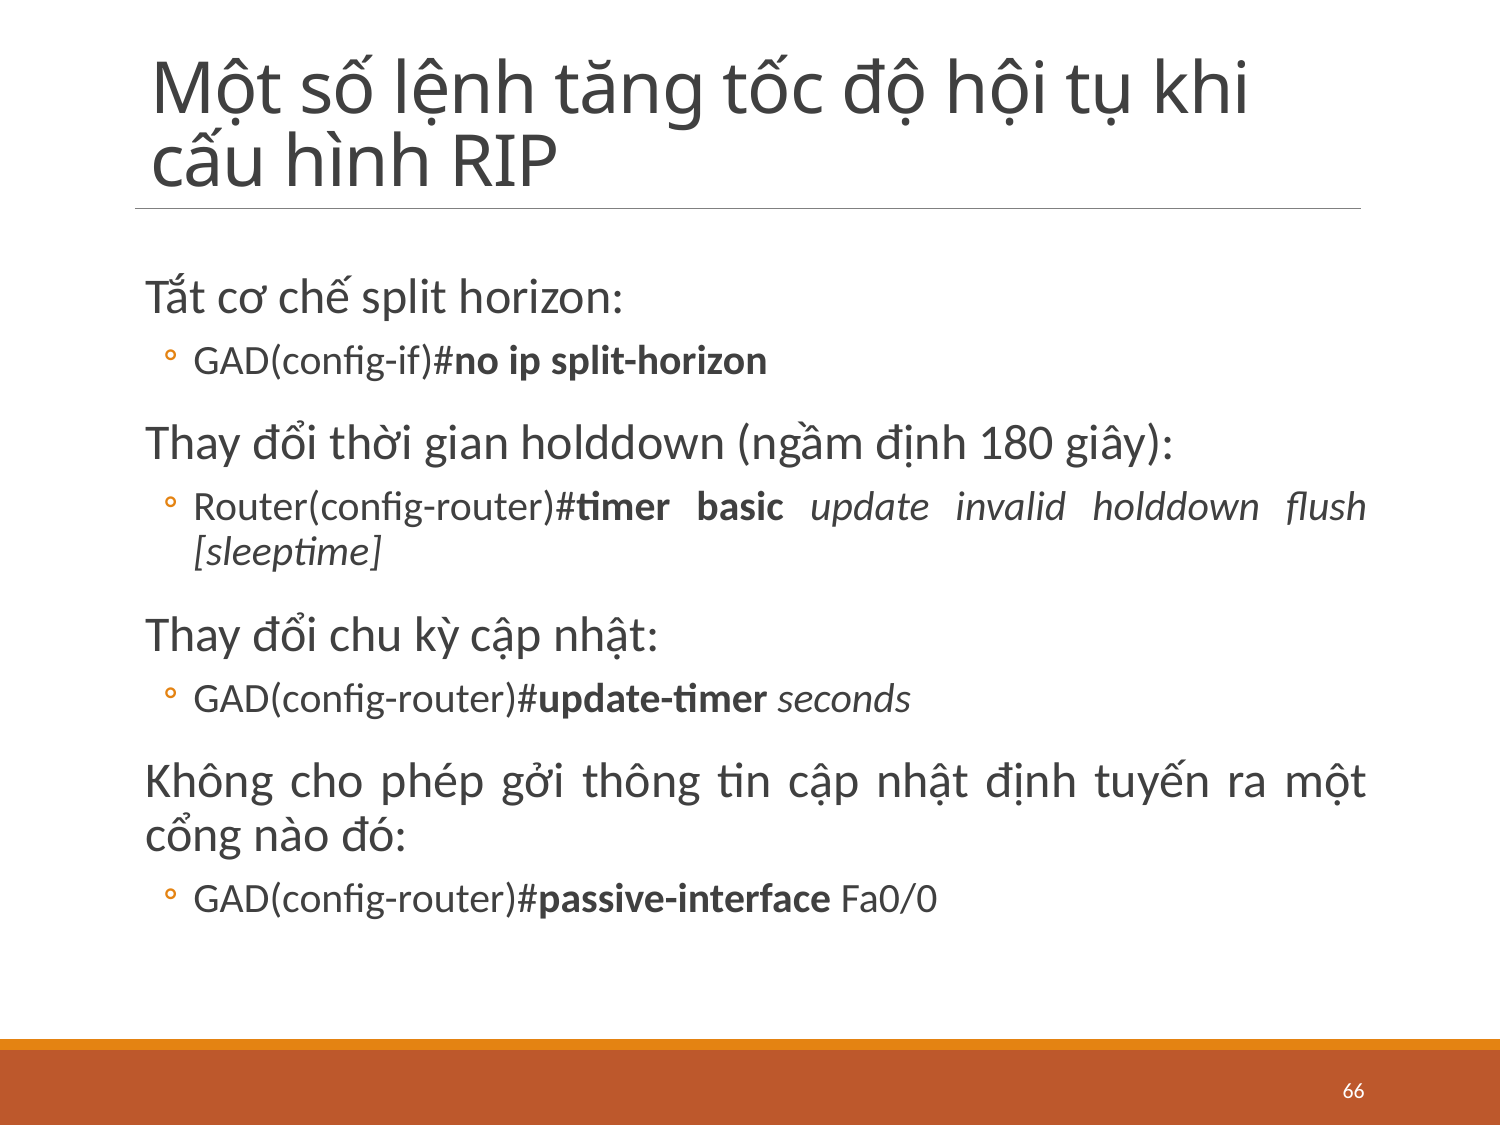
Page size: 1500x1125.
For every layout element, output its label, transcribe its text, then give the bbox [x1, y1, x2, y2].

list Tắt cơ chế split horizon: GAD(config-if)#no ip split-horizon Thay đổi thời gian holddown (ngầm định 180 giây): Router(config-router)#timer basic update invalid holddown flush [sleeptime] Thay đổi chu kỳ cập nhật: GAD(config-router)#update-timer seconds Không cho phép gởi thông tin cập nhật định tuyến ra một cổng nào đó: GAD(config-router)#passive-interface Fa0/0 [130, 262, 1368, 938]
title Một số lệnh tăng tốc độ hội tụ khi cấu hình RIP [135, 47, 1373, 209]
slide_number 66 [1218, 1059, 1380, 1120]
